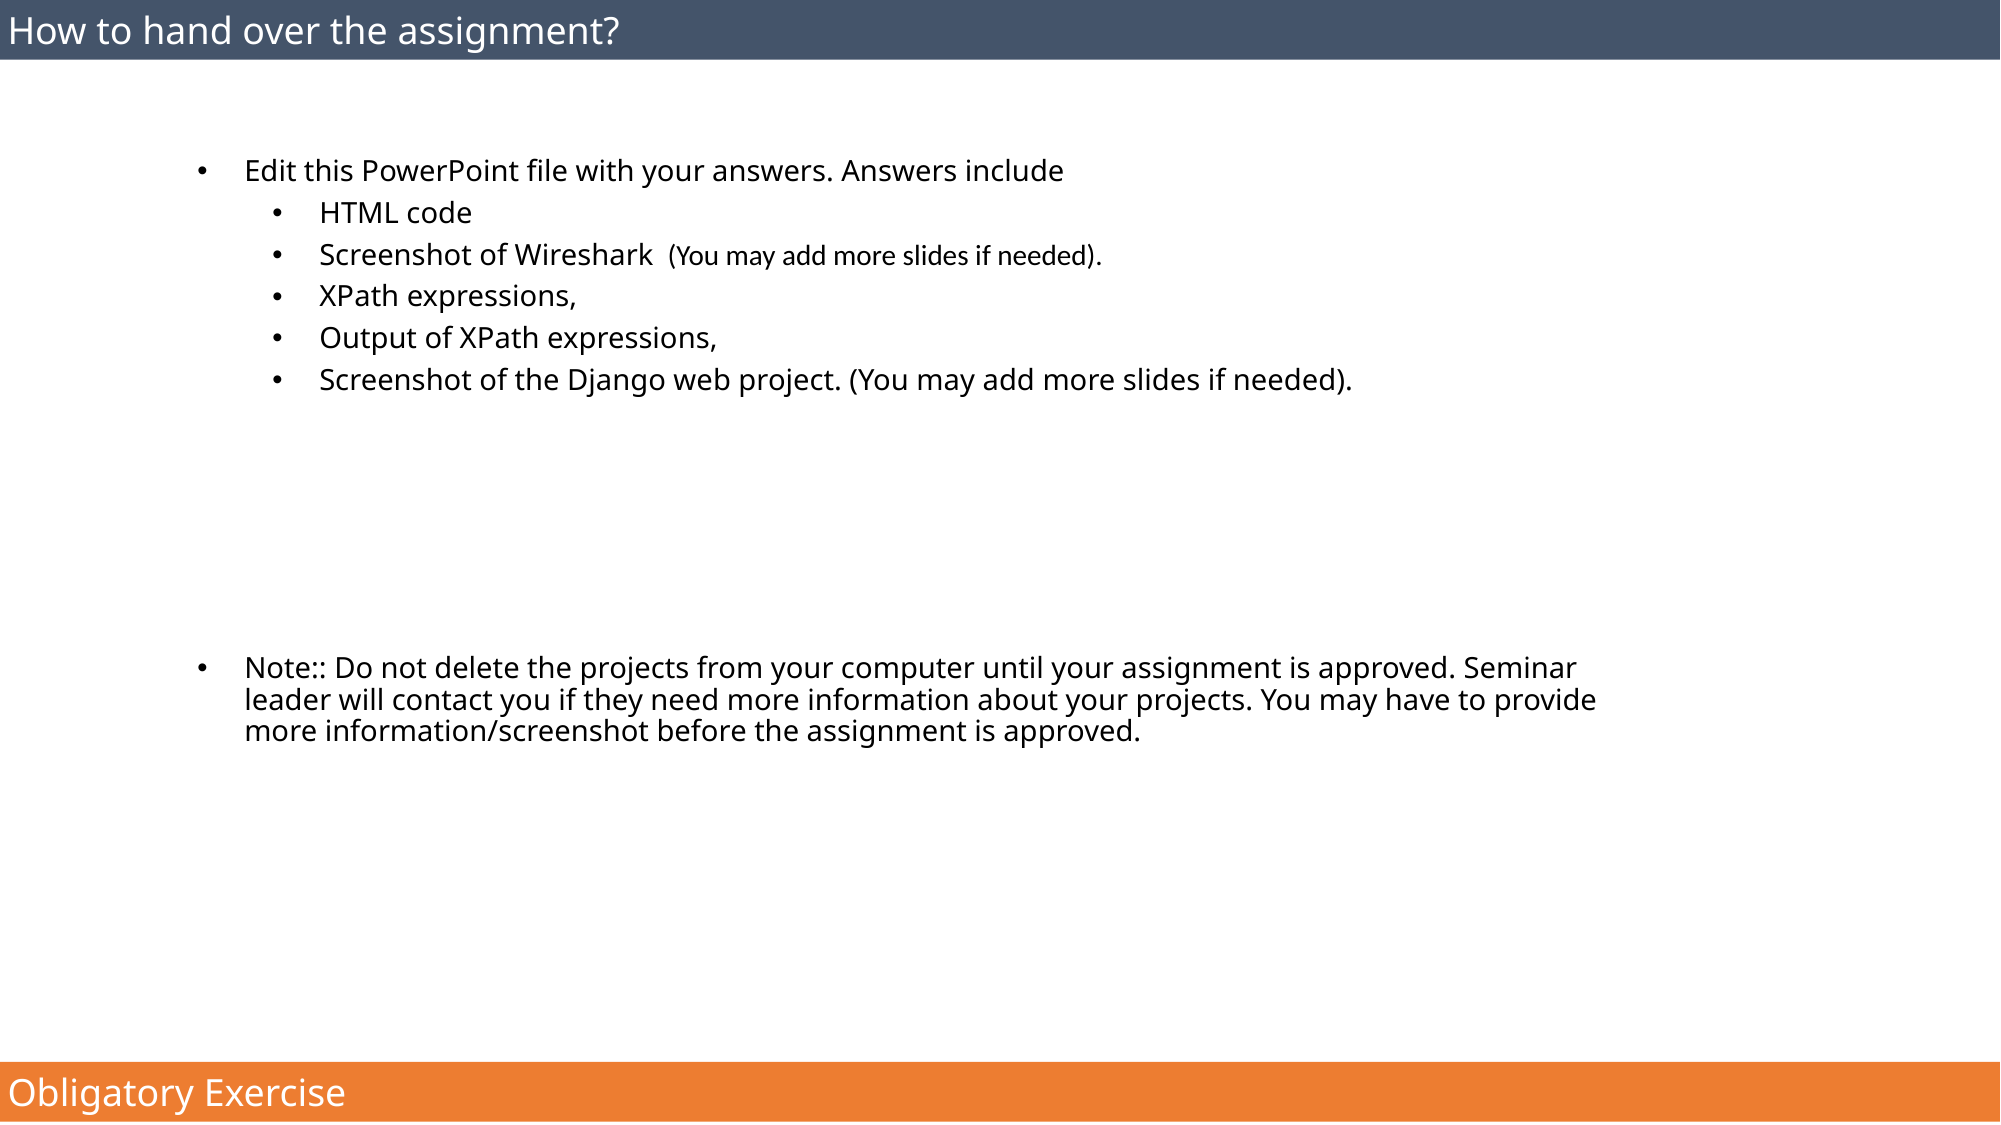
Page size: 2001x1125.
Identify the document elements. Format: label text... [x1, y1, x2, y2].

text_box How to hand over the assignment? [0, 0, 2000, 60]
text_box Edit this PowerPoint file with your answers. Answers include HTML code Screenshot of Wireshark (You may add more slides if needed). XPath expressions, Output of XPath expressions, Screenshot of the Django web project. (You may add more slides if needed). [115, 149, 1676, 405]
text_box Note:: Do not delete the projects from your computer until your assignment is approved. Seminar leader will contact you if they need more information about your projects. You may have to provide more information/screenshot before the assignment is approved. [115, 646, 1676, 756]
text_box Obligatory Exercise [0, 1061, 2000, 1122]
